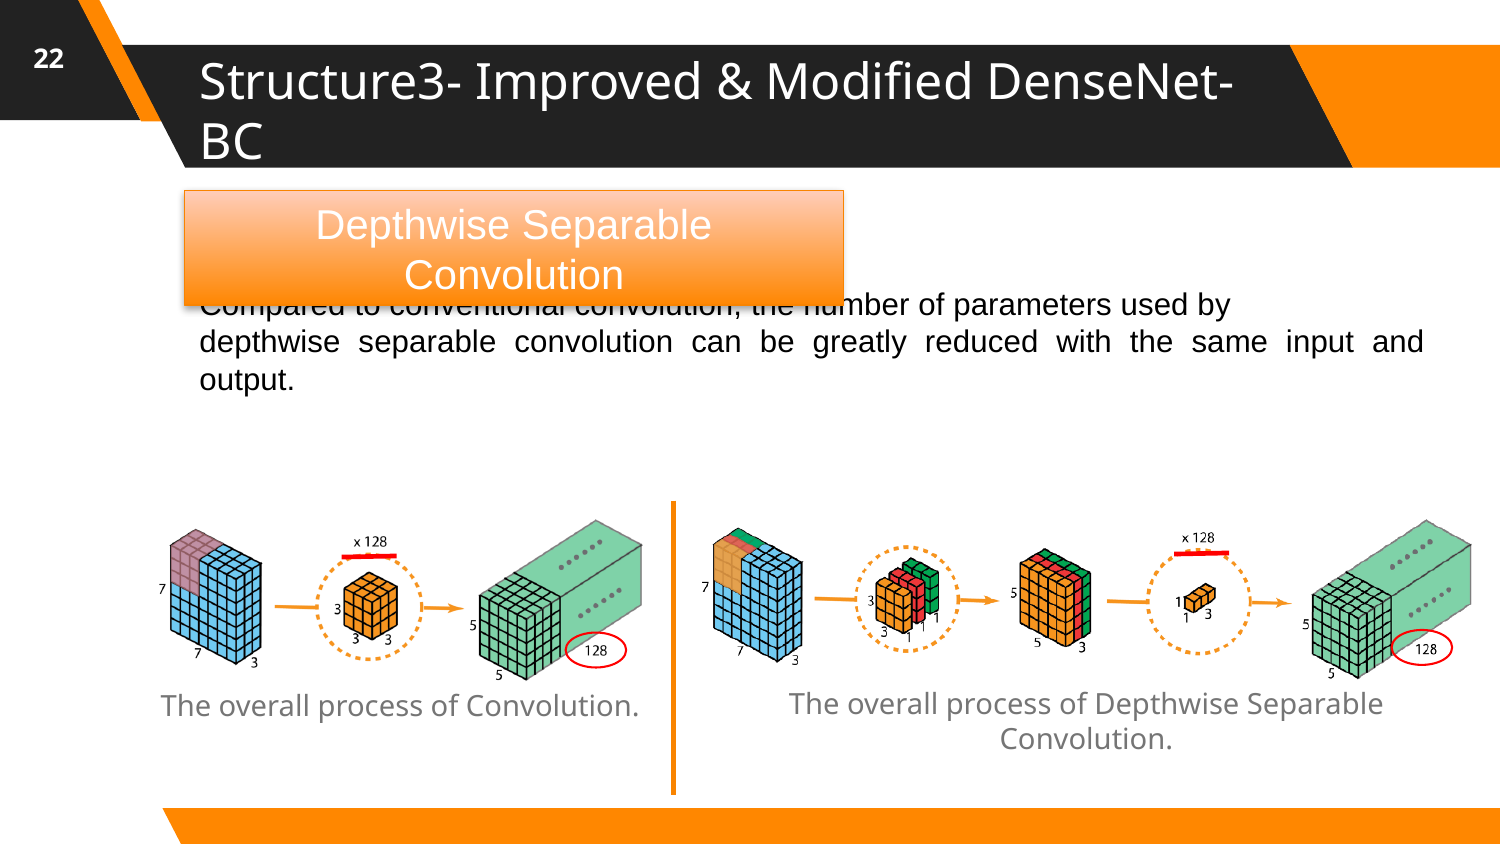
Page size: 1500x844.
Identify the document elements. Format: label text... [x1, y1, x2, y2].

text_box Compared to conventional convolution, the number of parameters used by depthwise separable convolution can be greatly reduced with the same input and output. [184, 276, 1442, 404]
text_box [64, 500, 1472, 796]
text_box Depthwise Separable Convolution [184, 190, 844, 306]
title Structure3- Improved & Modified DenseNet-BC [184, 48, 1288, 172]
slide_number 22 [0, 0, 98, 121]
